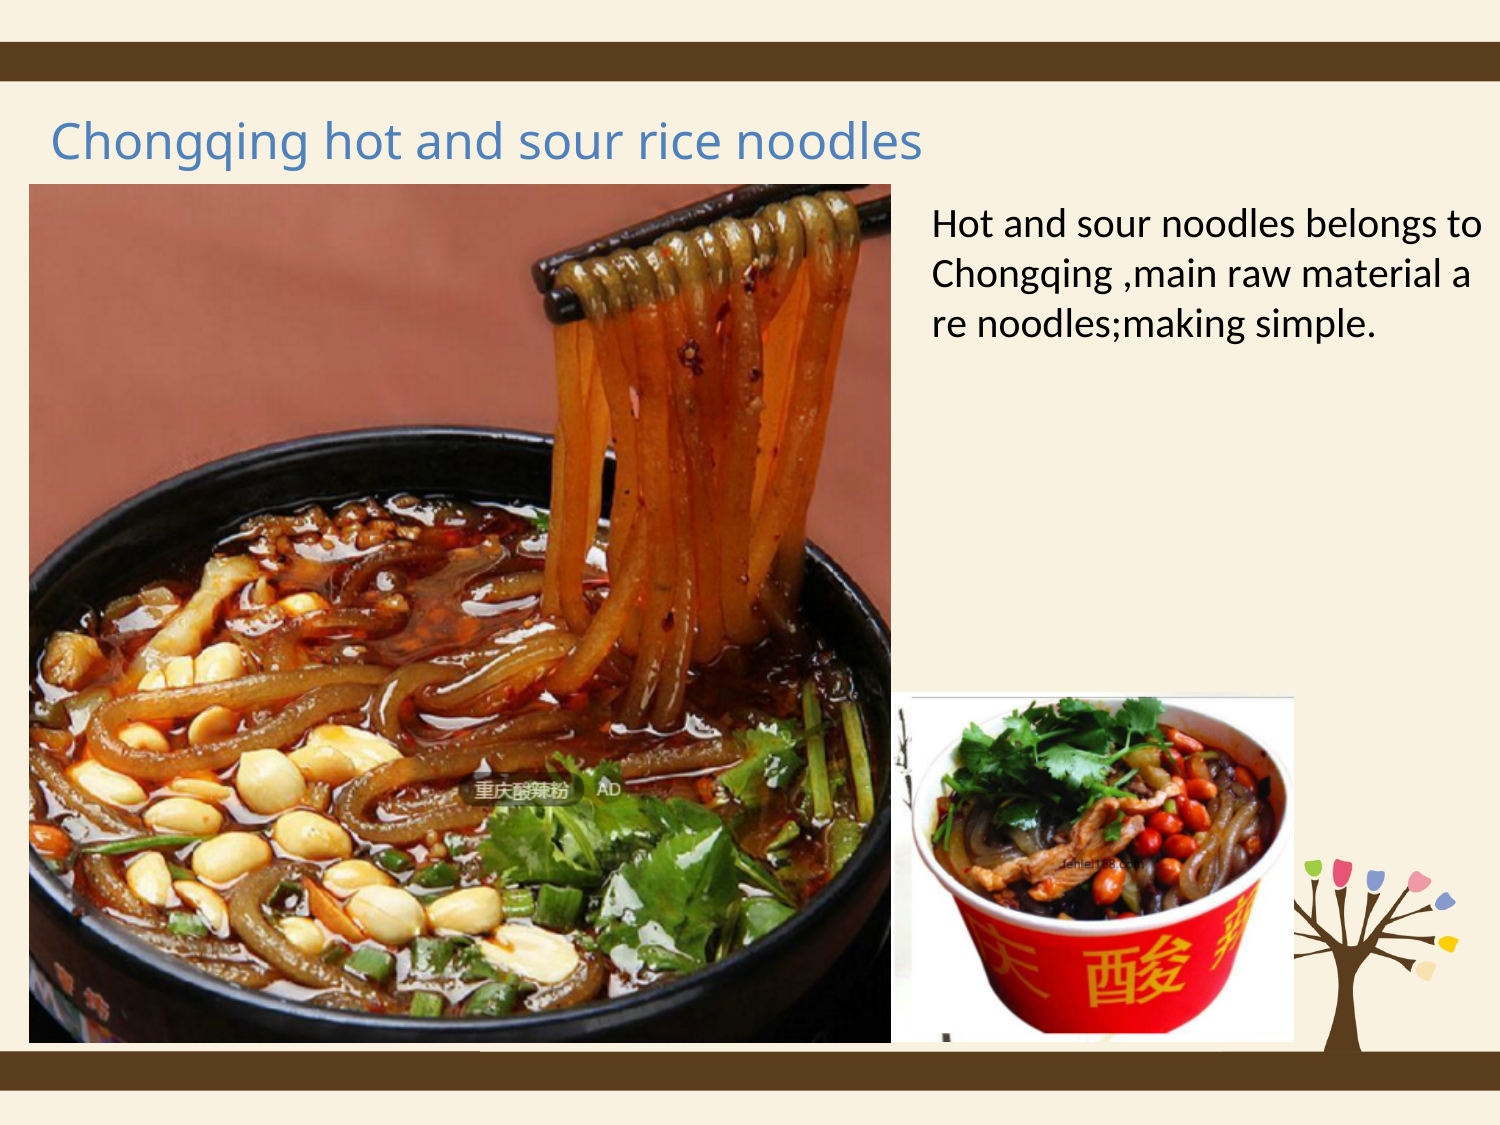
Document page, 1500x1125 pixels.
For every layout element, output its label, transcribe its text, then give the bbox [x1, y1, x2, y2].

picture [0, 0, 1500, 1125]
text_box Chongqing hot and sour rice noodles [35, 102, 1057, 178]
text_box Hot and sour noodles belongs to Chongqing ,main raw material are noodles;making simple. [917, 188, 1499, 354]
